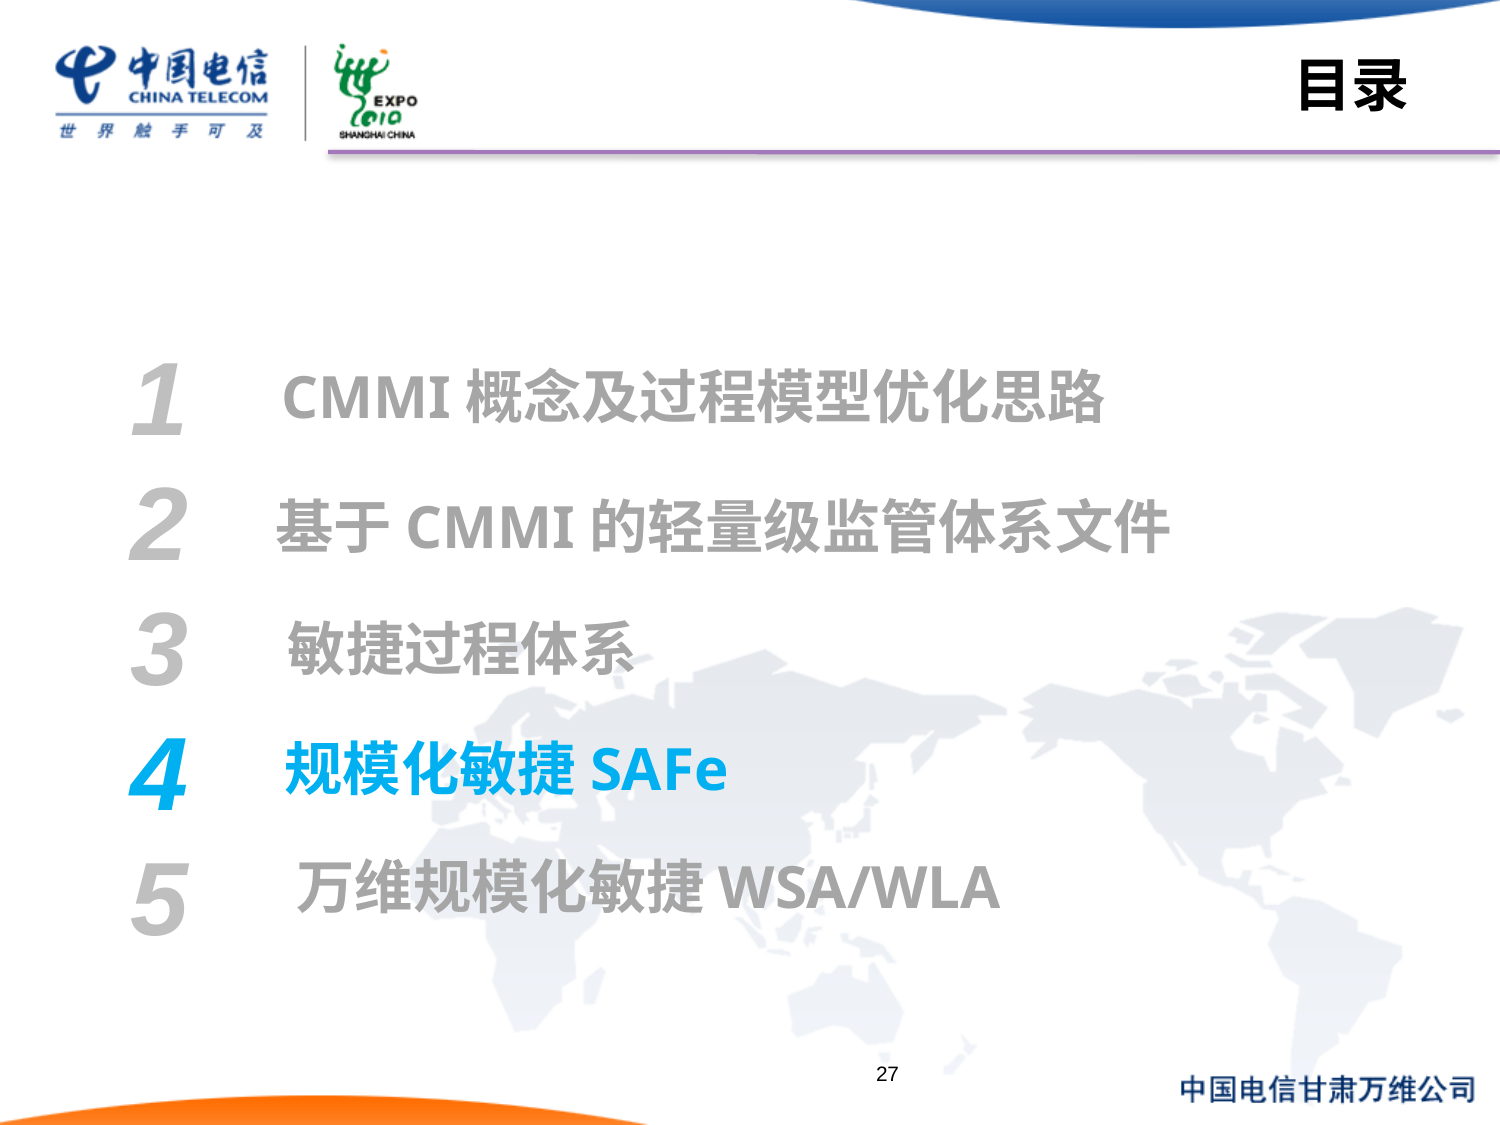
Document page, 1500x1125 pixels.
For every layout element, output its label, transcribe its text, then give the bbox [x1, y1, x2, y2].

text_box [115, 324, 1183, 971]
title 目录 [445, 23, 1426, 143]
slide_number 27 [564, 1042, 914, 1103]
picture [0, 0, 1500, 1125]
